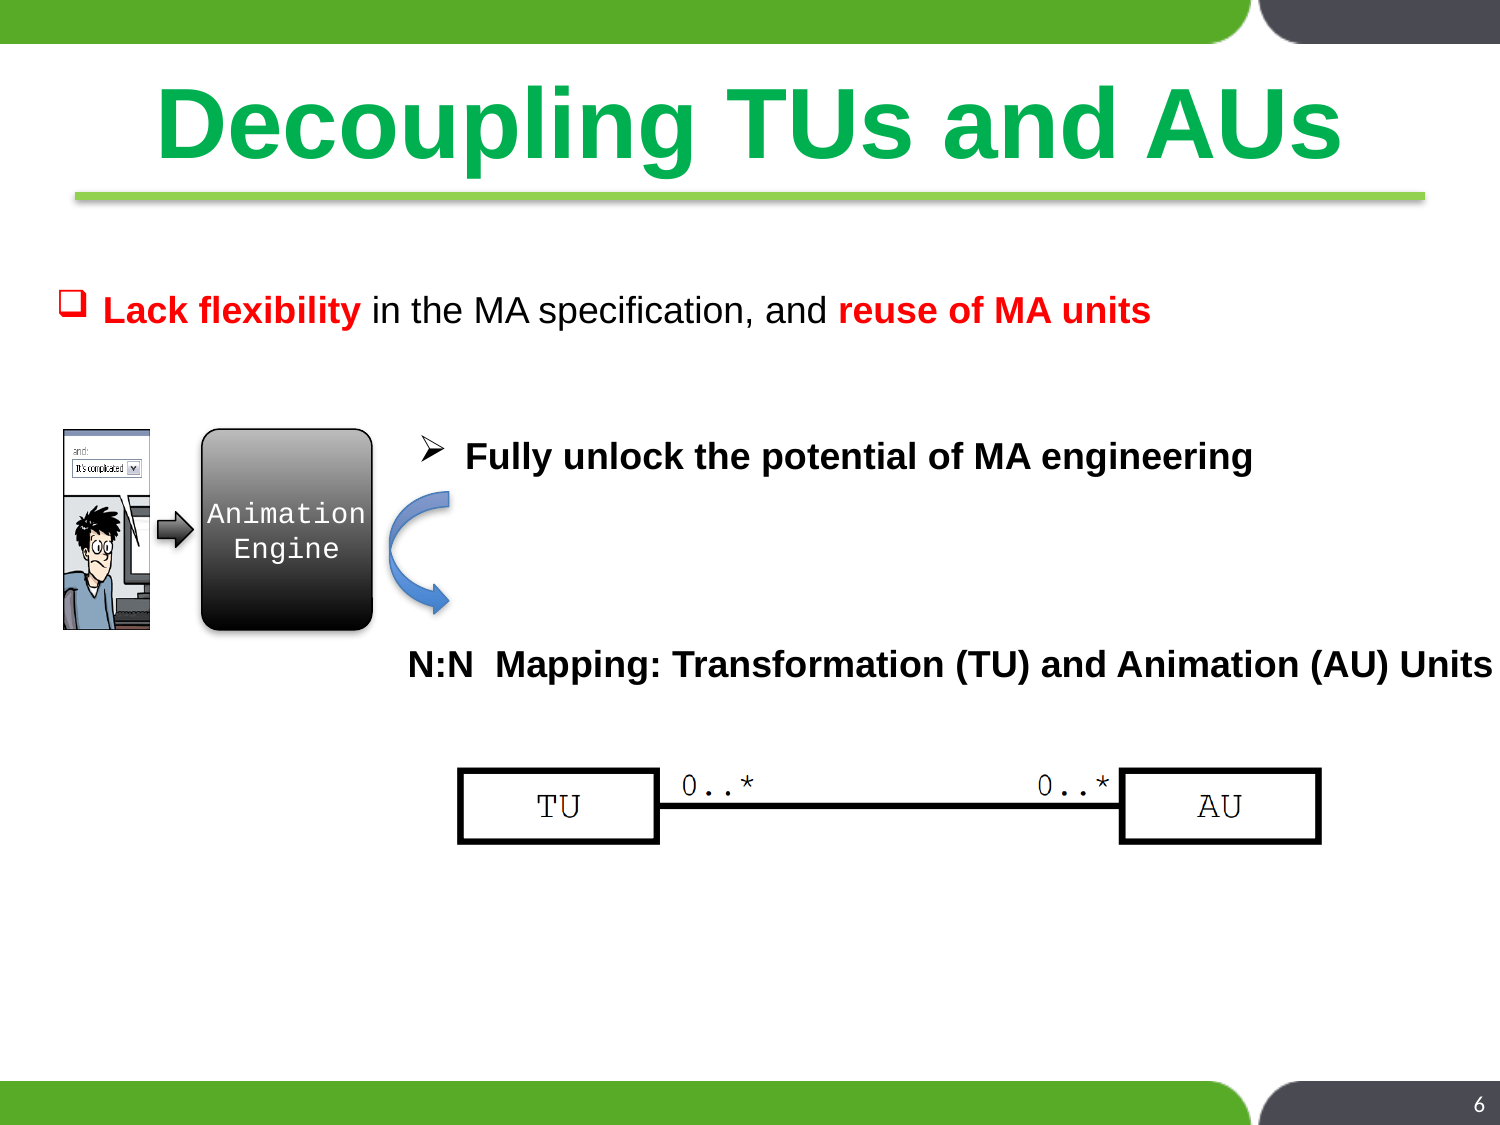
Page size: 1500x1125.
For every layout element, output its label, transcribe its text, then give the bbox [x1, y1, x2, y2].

text_box Animation Engine [201, 428, 373, 631]
text_box N:N Mapping: Transformation (TU) and Animation (AU) Units [392, 632, 1500, 783]
slide_number 6 [1267, 1081, 1500, 1125]
text_box Fully unlock the potential of MA engineering [403, 424, 1384, 484]
title Decoupling TUs and AUs [75, 50, 1425, 181]
text_box [388, 491, 450, 615]
text_box [157, 511, 194, 548]
picture [423, 731, 1347, 863]
picture [63, 428, 150, 631]
text_box Lack ﬂexibility in the MA specification, and reuse of MA units [41, 279, 1500, 339]
